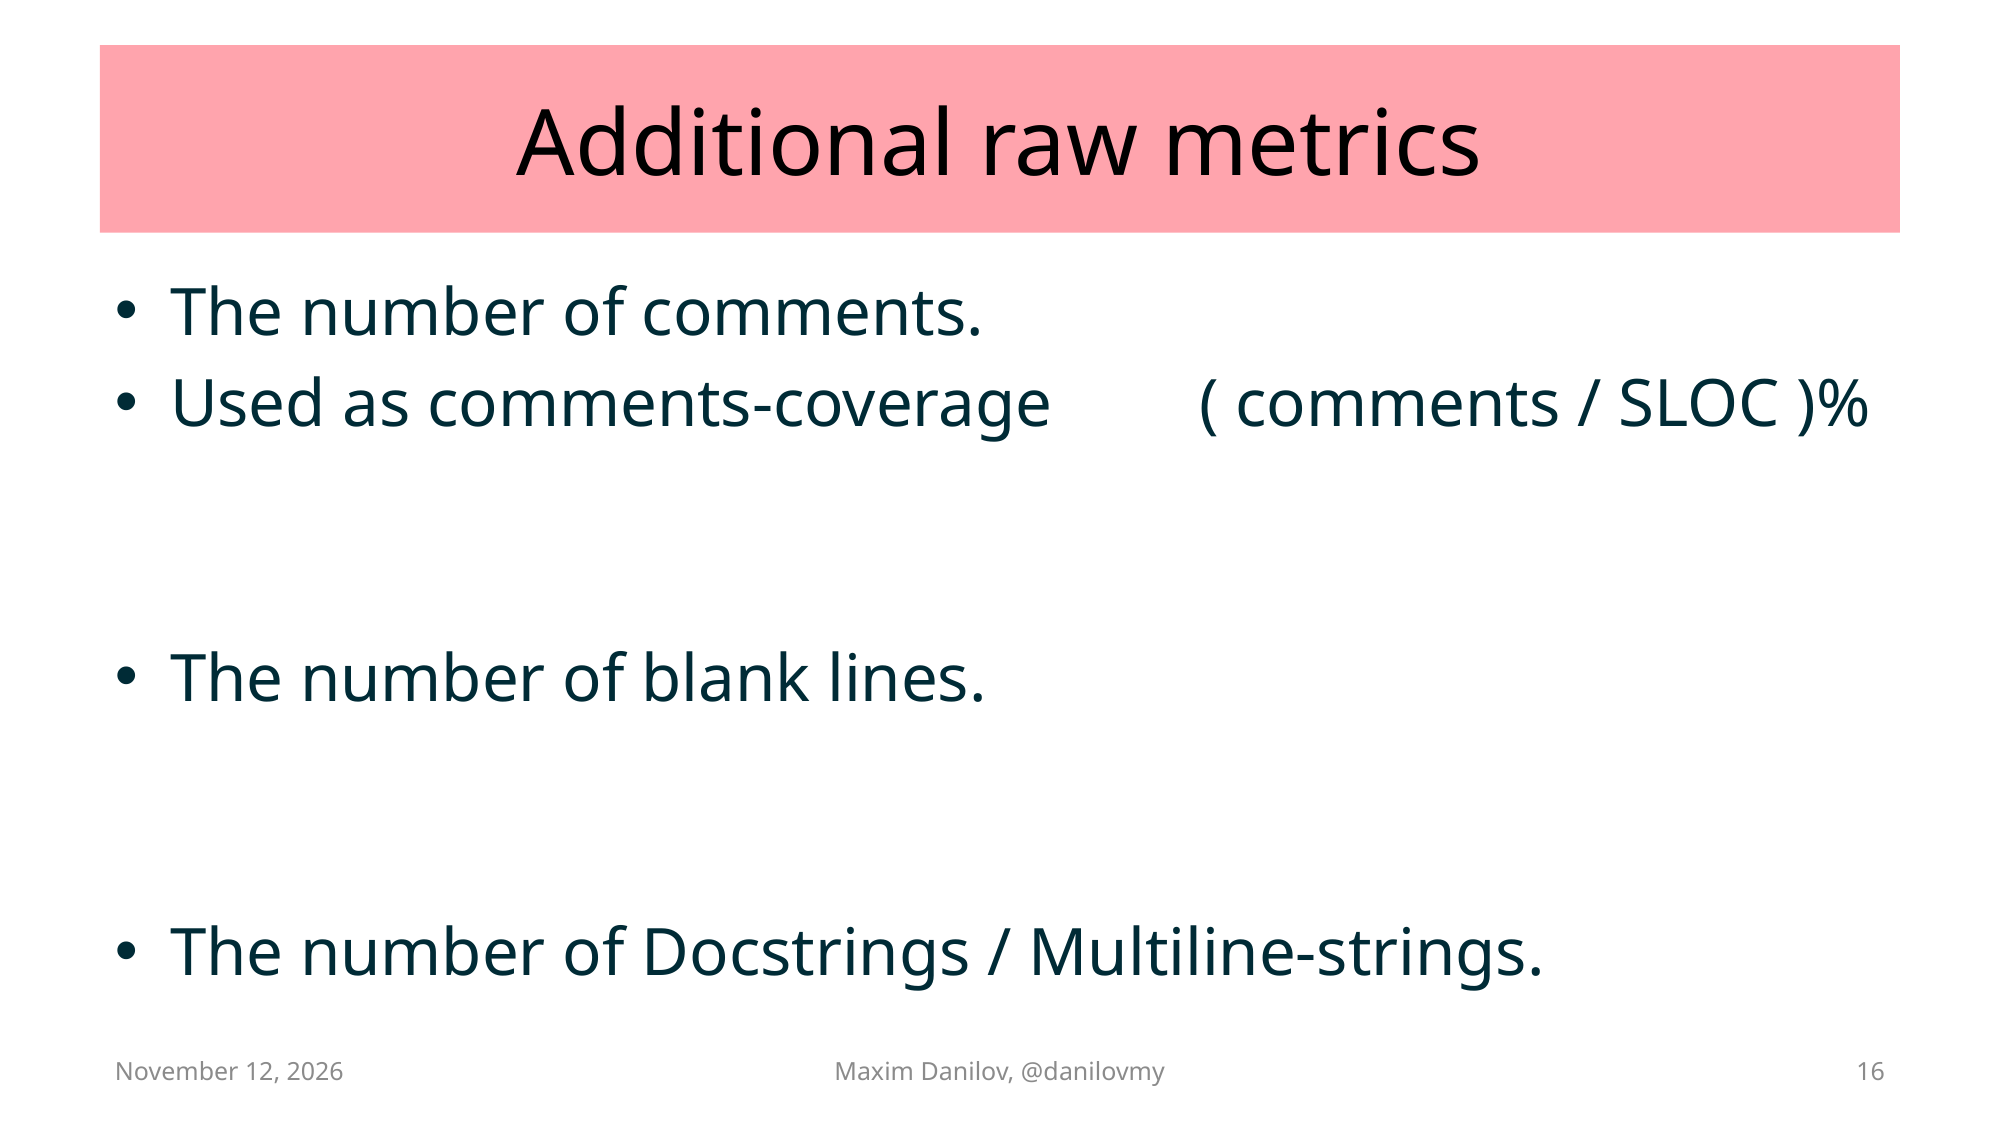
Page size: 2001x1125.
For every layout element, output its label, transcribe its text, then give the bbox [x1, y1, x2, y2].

slide_number 16 [1433, 1042, 1900, 1103]
list The number of comments. Used as comments-coverage ( comments / SLOC )% The number of blank lines. The number of Docstrings / Multiline-strings. [99, 262, 1900, 1005]
title Additional raw metrics [99, 45, 1900, 233]
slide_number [99, 1042, 567, 1103]
footer Maxim Danilov, @danilovmy [683, 1042, 1317, 1103]
